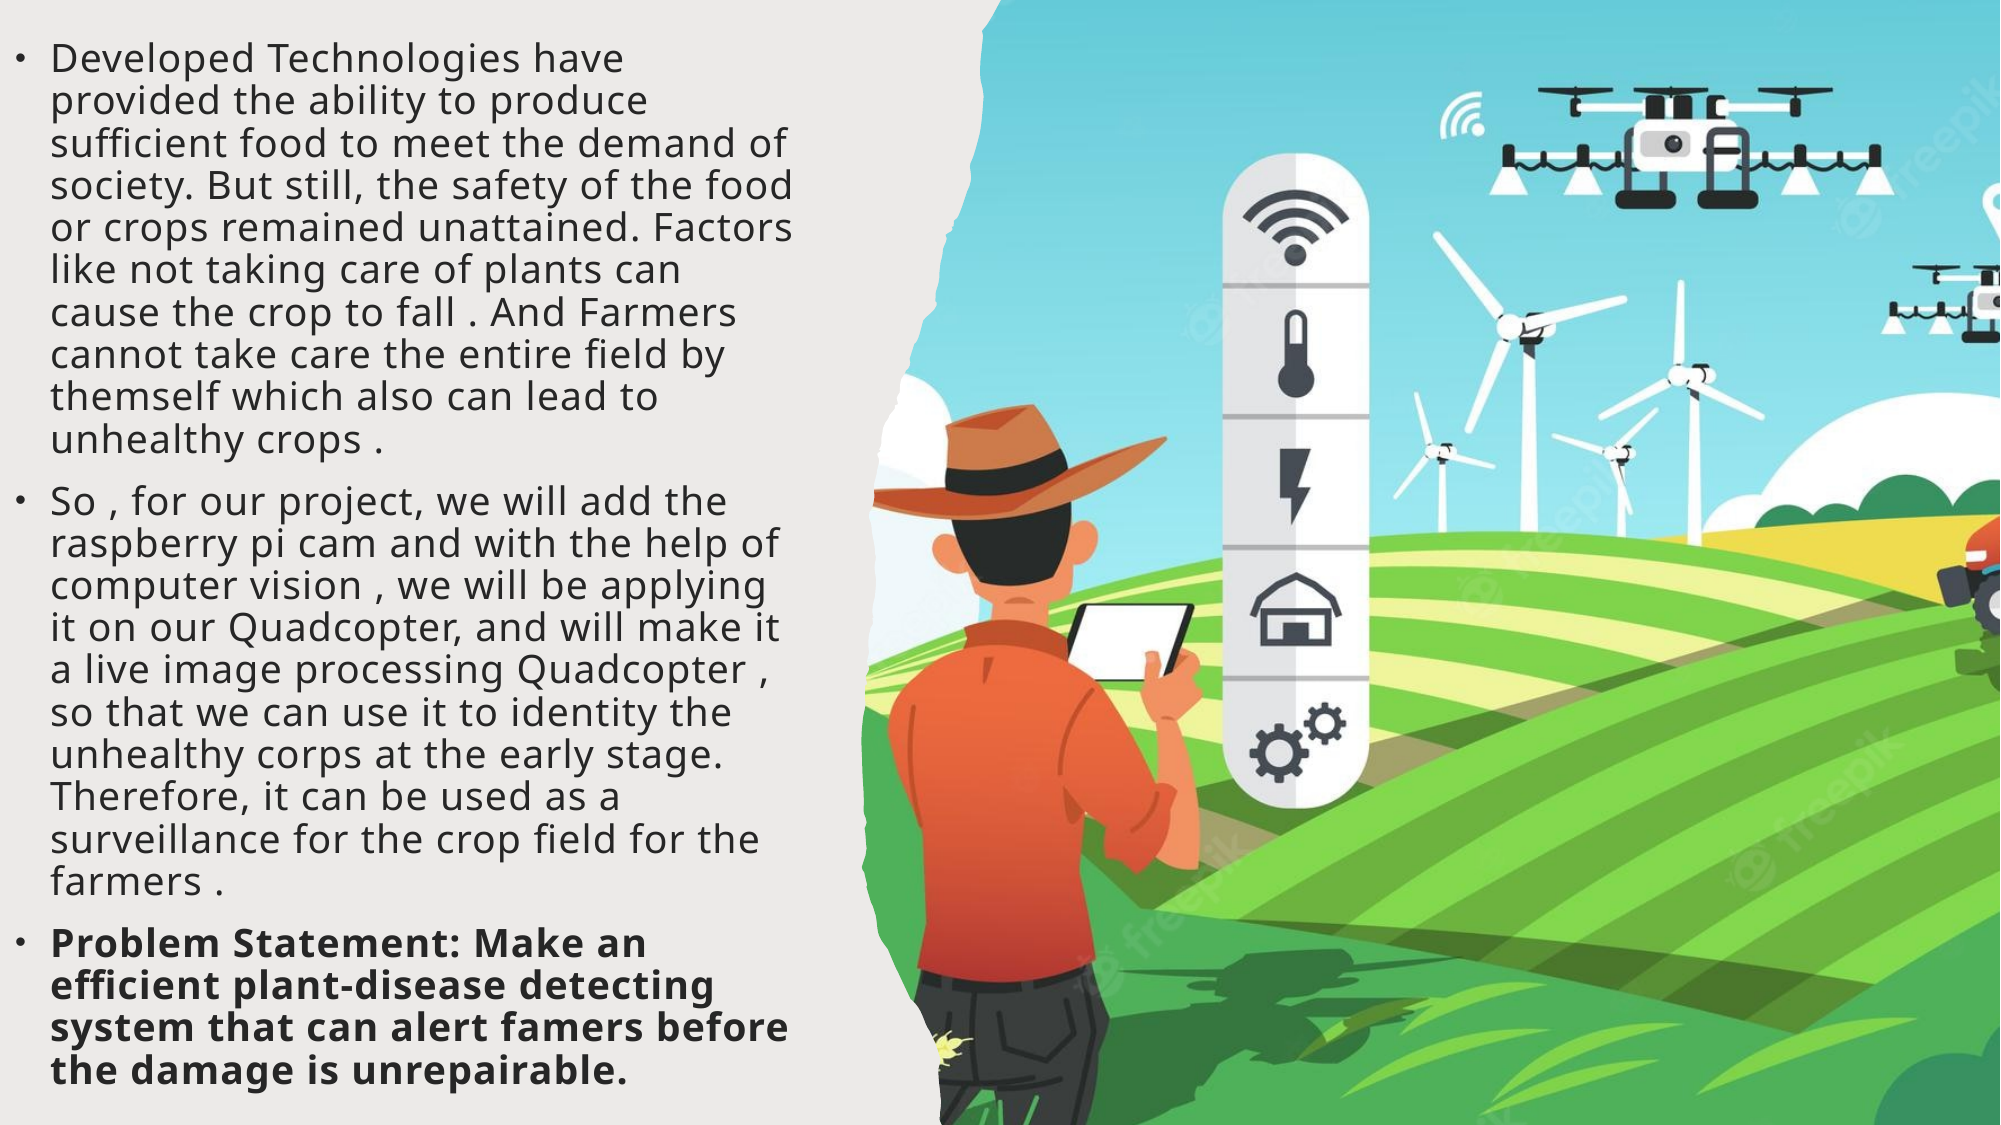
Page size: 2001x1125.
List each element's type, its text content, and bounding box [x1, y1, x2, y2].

list Developed Technologies have provided the ability to produce sufficient food to meet the demand of society. But still, the safety of the food or crops remained unattained. Factors like not taking care of plants can cause the crop to fall . And Farmers cannot take care the entire field by themself which also can lead to unhealthy crops . So , for our project, we will add the raspberry pi cam and with the help of computer vision , we will be applying it on our Quadcopter, and will make it a live image processing Quadcopter , so that we can use it to identity the unhealthy corps at the early stage. Therefore, it can be used as a surveillance for the crop field for the farmers . Problem Statement: Make an efficient plant-disease detecting system that can alert famers before the damage is unrepairable. [0, 31, 815, 1111]
picture [861, 0, 2000, 1125]
text_box [0, 0, 861, 1125]
